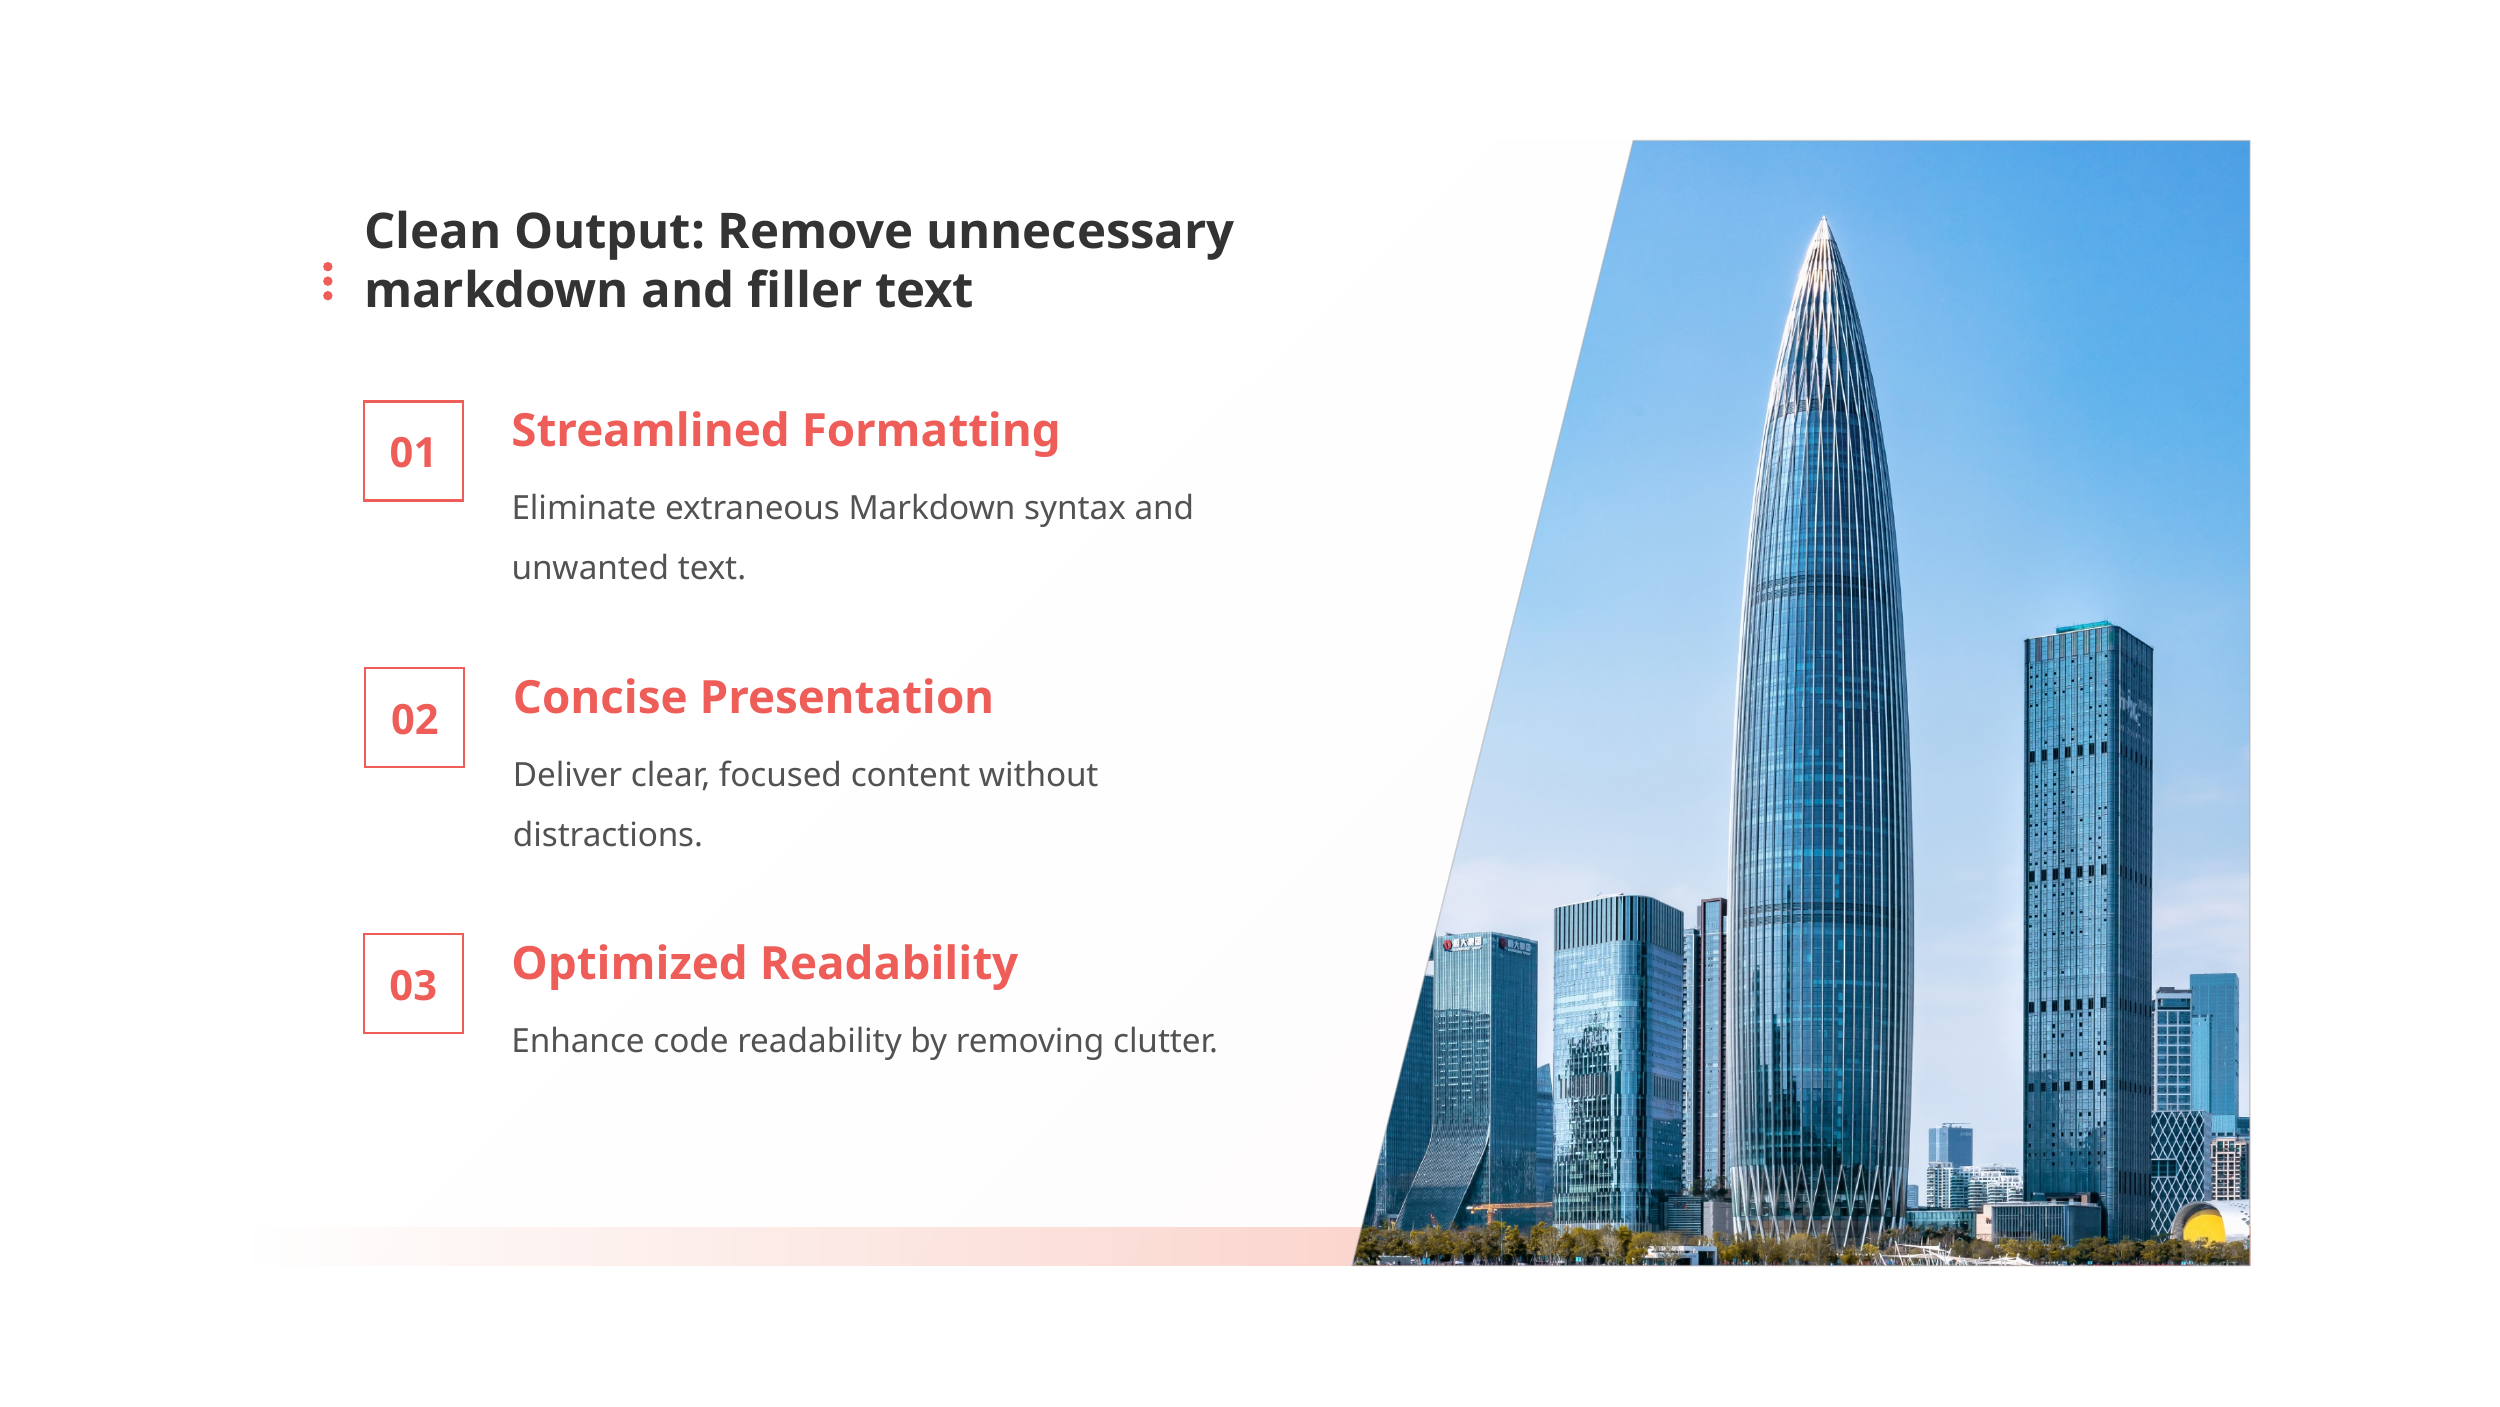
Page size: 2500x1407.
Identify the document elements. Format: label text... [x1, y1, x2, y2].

text_box Optimized Readability [511, 923, 1227, 1000]
text_box Deliver clear, focused content without distractions. [513, 734, 1228, 888]
text_box 03 [363, 933, 464, 1034]
text_box Concise Presentation [512, 657, 1228, 734]
text_box Eliminate extraneous Markdown syntax and unwanted text. [511, 467, 1227, 622]
text_box Streamlined Formatting [511, 390, 1227, 467]
text_box 02 [364, 667, 465, 768]
title Clean Output: Remove unnecessary markdown and filler text [364, 199, 1352, 318]
picture [1352, 140, 2250, 1266]
text_box 01 [363, 400, 464, 502]
text_box Enhance code readability by removing clutter. [511, 1000, 1227, 1154]
